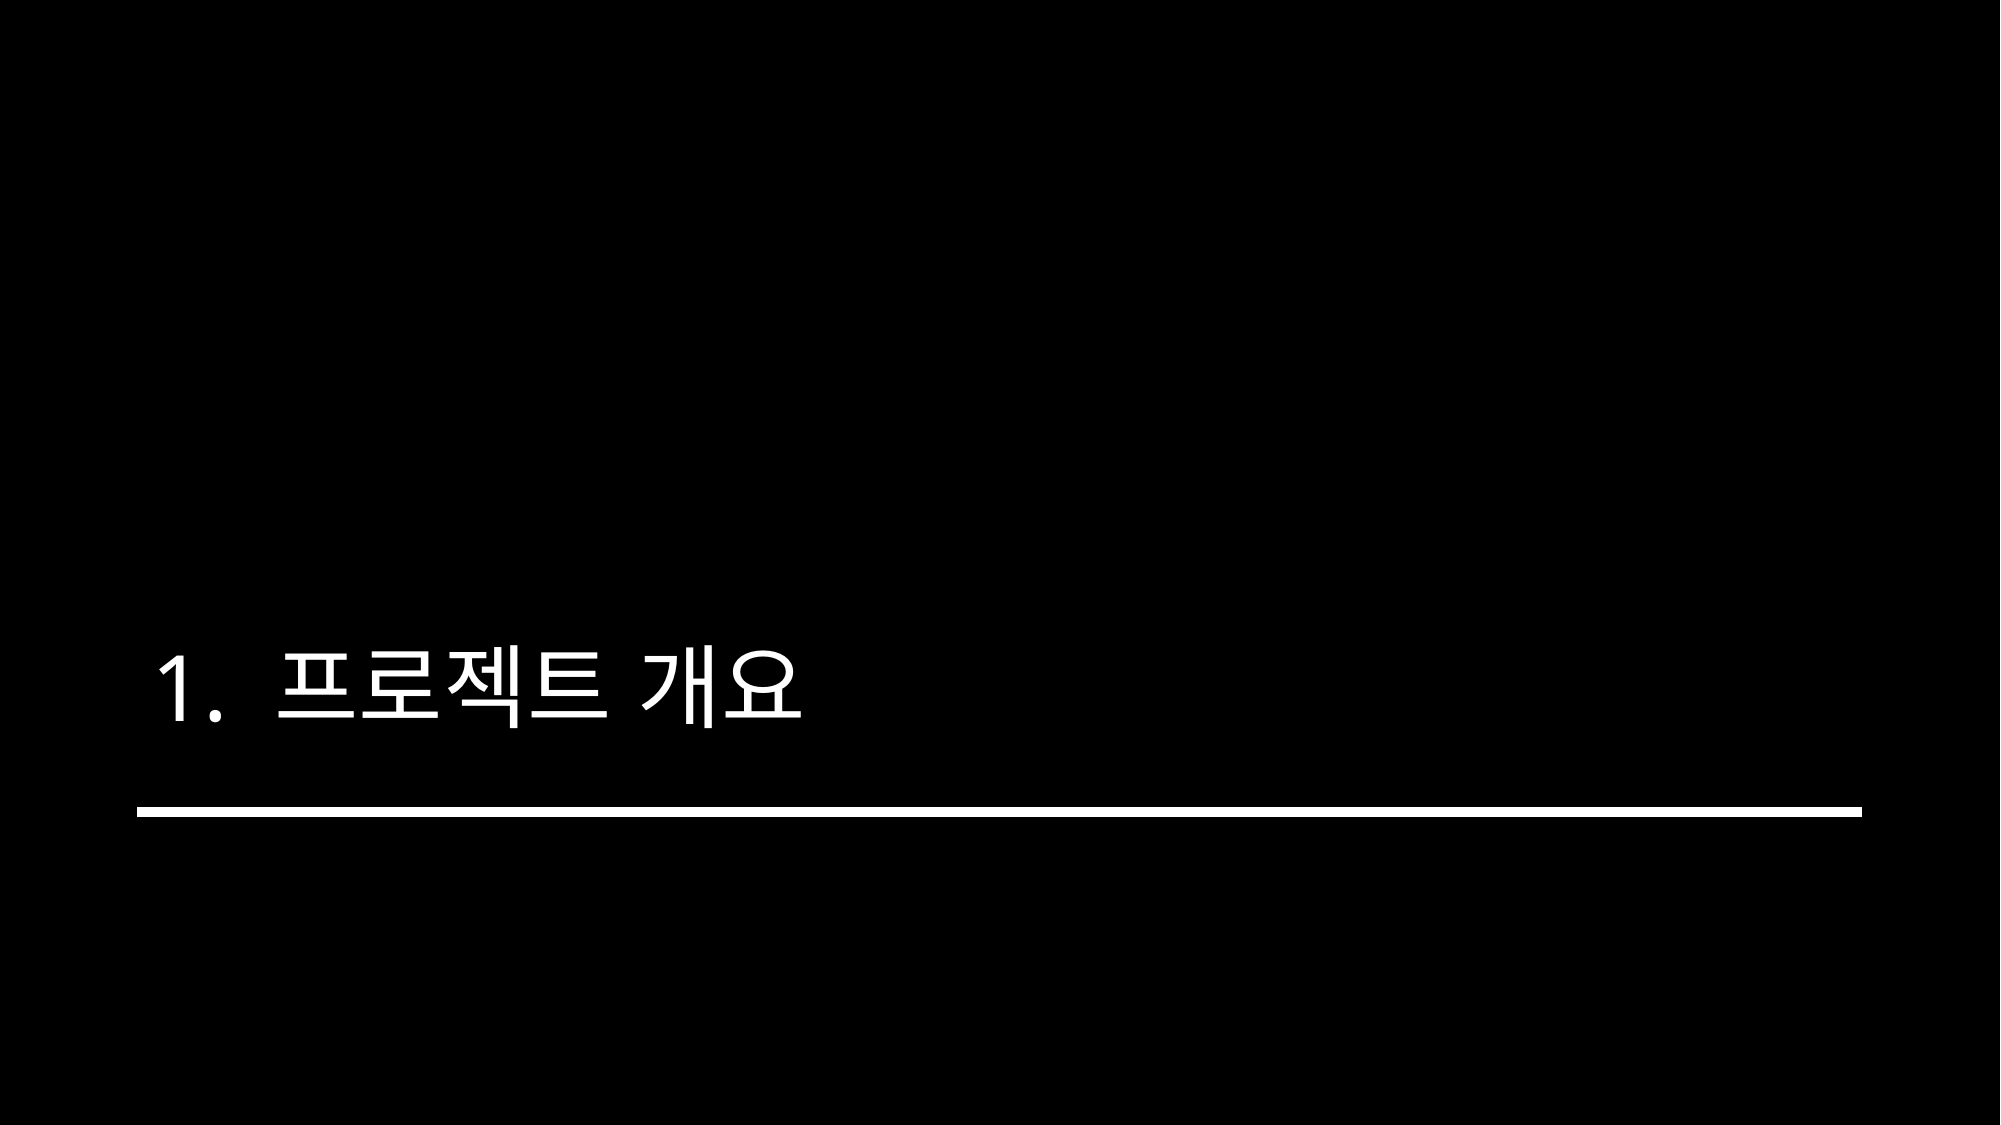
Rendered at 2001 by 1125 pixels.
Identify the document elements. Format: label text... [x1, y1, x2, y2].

title 1. 프로젝트 개요 [136, 280, 1862, 749]
